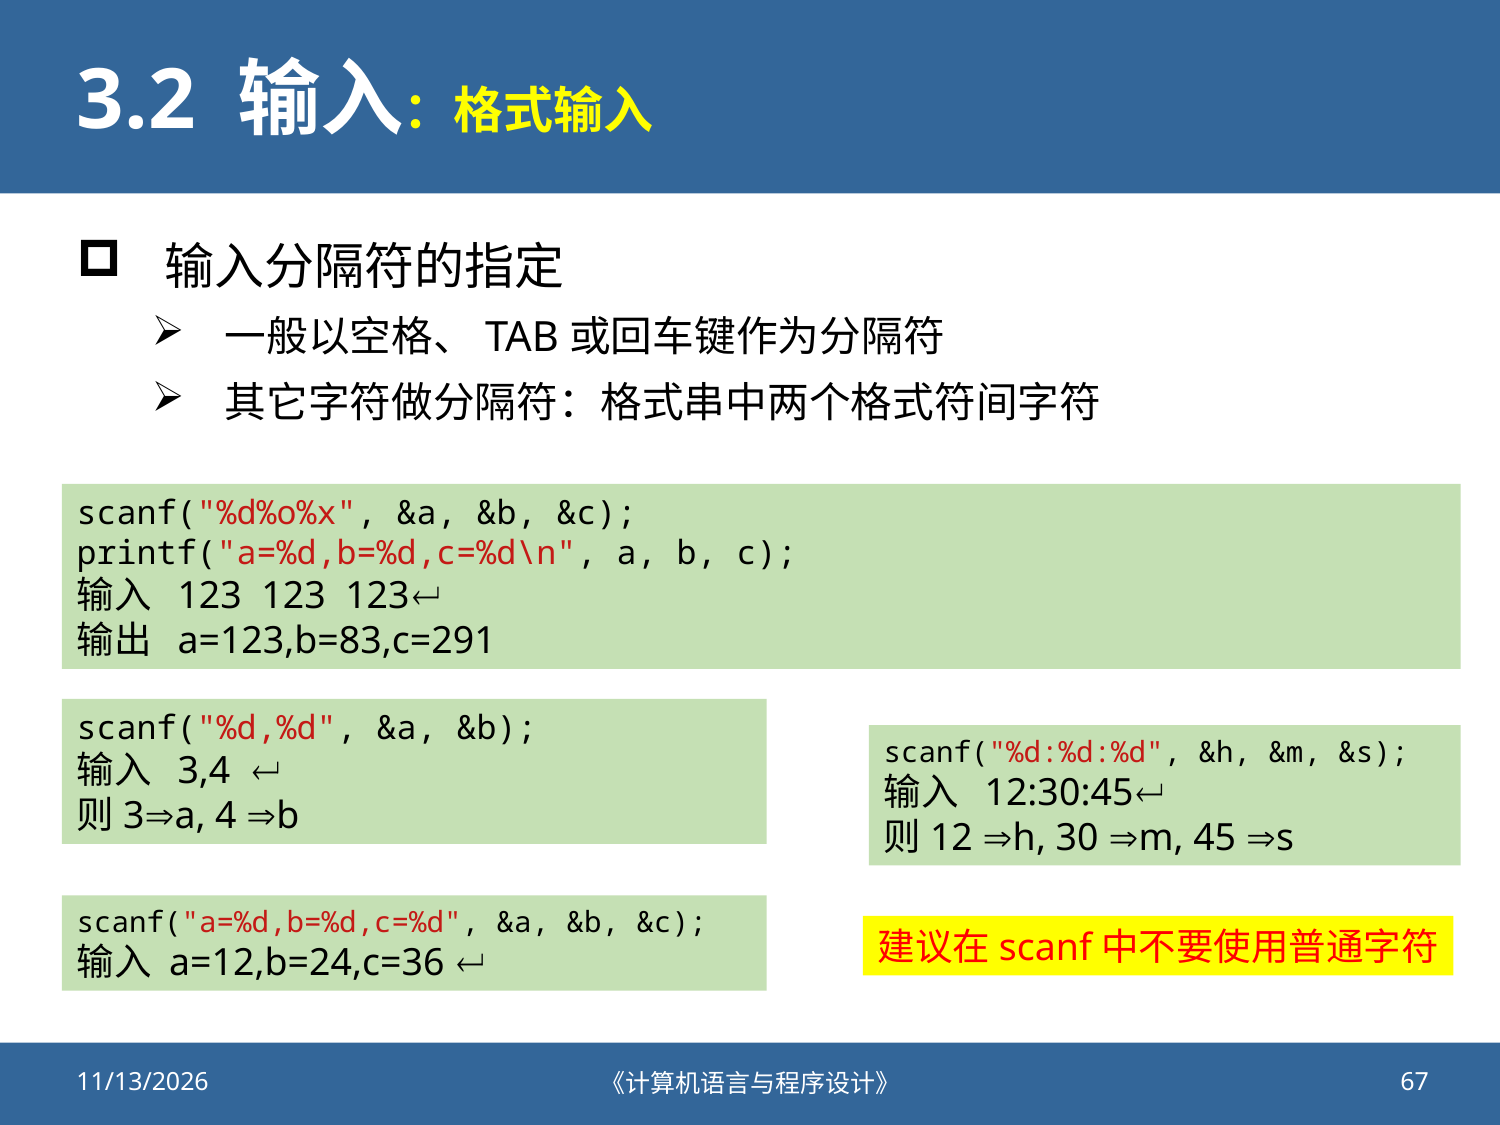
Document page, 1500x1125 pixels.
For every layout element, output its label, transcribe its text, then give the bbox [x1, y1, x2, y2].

title 3.2 输入：格式输入 [61, 27, 1441, 177]
slide_number 67 [1084, 1052, 1444, 1113]
list 输入分隔符的指定 一般以空格、TAB或回车键作为分隔符 其它字符做分隔符：格式串中两个格式符间字符 [61, 669, 1441, 1014]
text_box 建议在scanf中不要使用普通字符 [862, 915, 1454, 976]
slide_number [61, 1052, 422, 1113]
text_box scanf("%d:%d:%d", &h, &m, &s); 输入 12:30:45 则12 h, 30 m, 45 s [868, 725, 1461, 866]
footer 《计算机语言与程序设计》 [480, 1052, 1021, 1113]
list 输入分隔符的指定 一般以空格、TAB或回车键作为分隔符 其它字符做分隔符：格式串中两个格式符间字符 [61, 221, 1441, 483]
text_box scanf("%d%o%x", &a, &b, &c); printf("a=%d,b=%d,c=%d\n", a, b, c); 输入 123 123 123 输出 a=123,b=83,c=291 [61, 483, 1461, 669]
text_box scanf("%d,%d", &a, &b); 输入 3,4  则3a, 4 b [61, 698, 767, 844]
text_box scanf("a=%d,b=%d,c=%d", &a, &b, &c); 输入 a=12,b=24,c=36  [61, 895, 767, 991]
